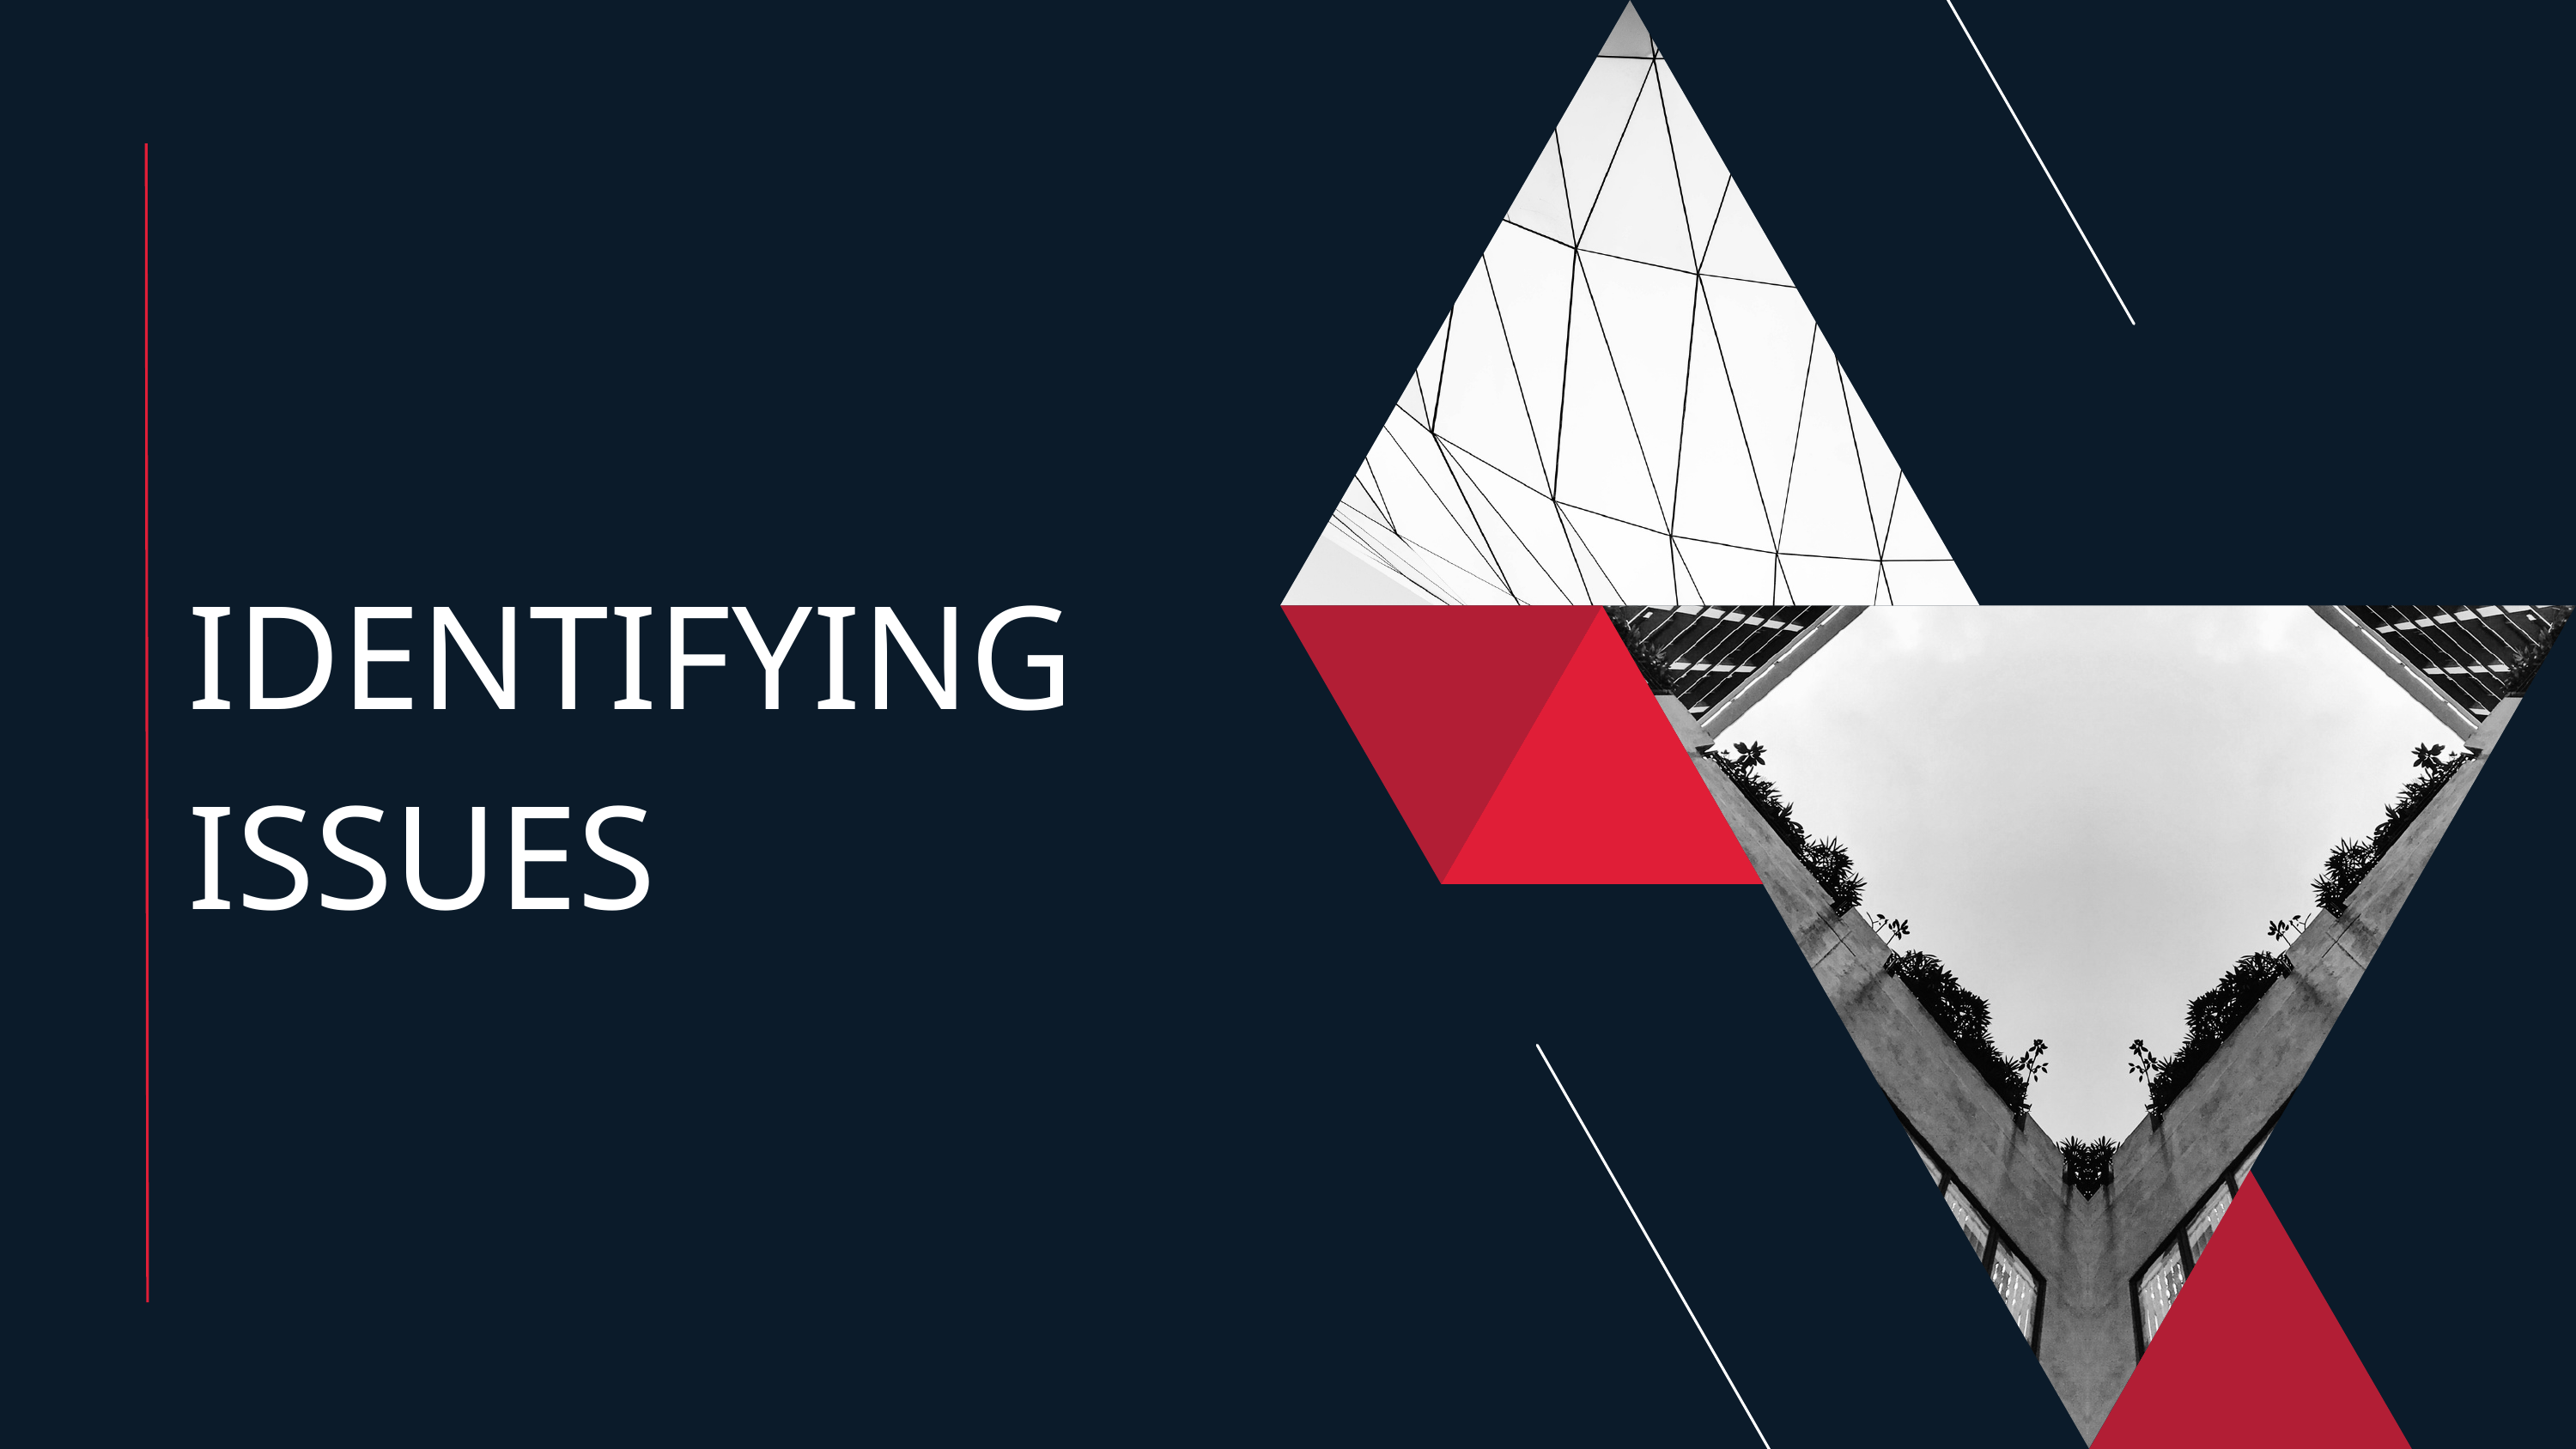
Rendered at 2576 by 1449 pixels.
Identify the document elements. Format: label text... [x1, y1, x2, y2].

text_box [1279, 605, 1439, 885]
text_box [1441, 605, 1764, 885]
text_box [1279, 0, 1980, 606]
text_box IDENTIFYING ISSUES [187, 537, 1242, 939]
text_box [1601, 605, 2576, 1449]
